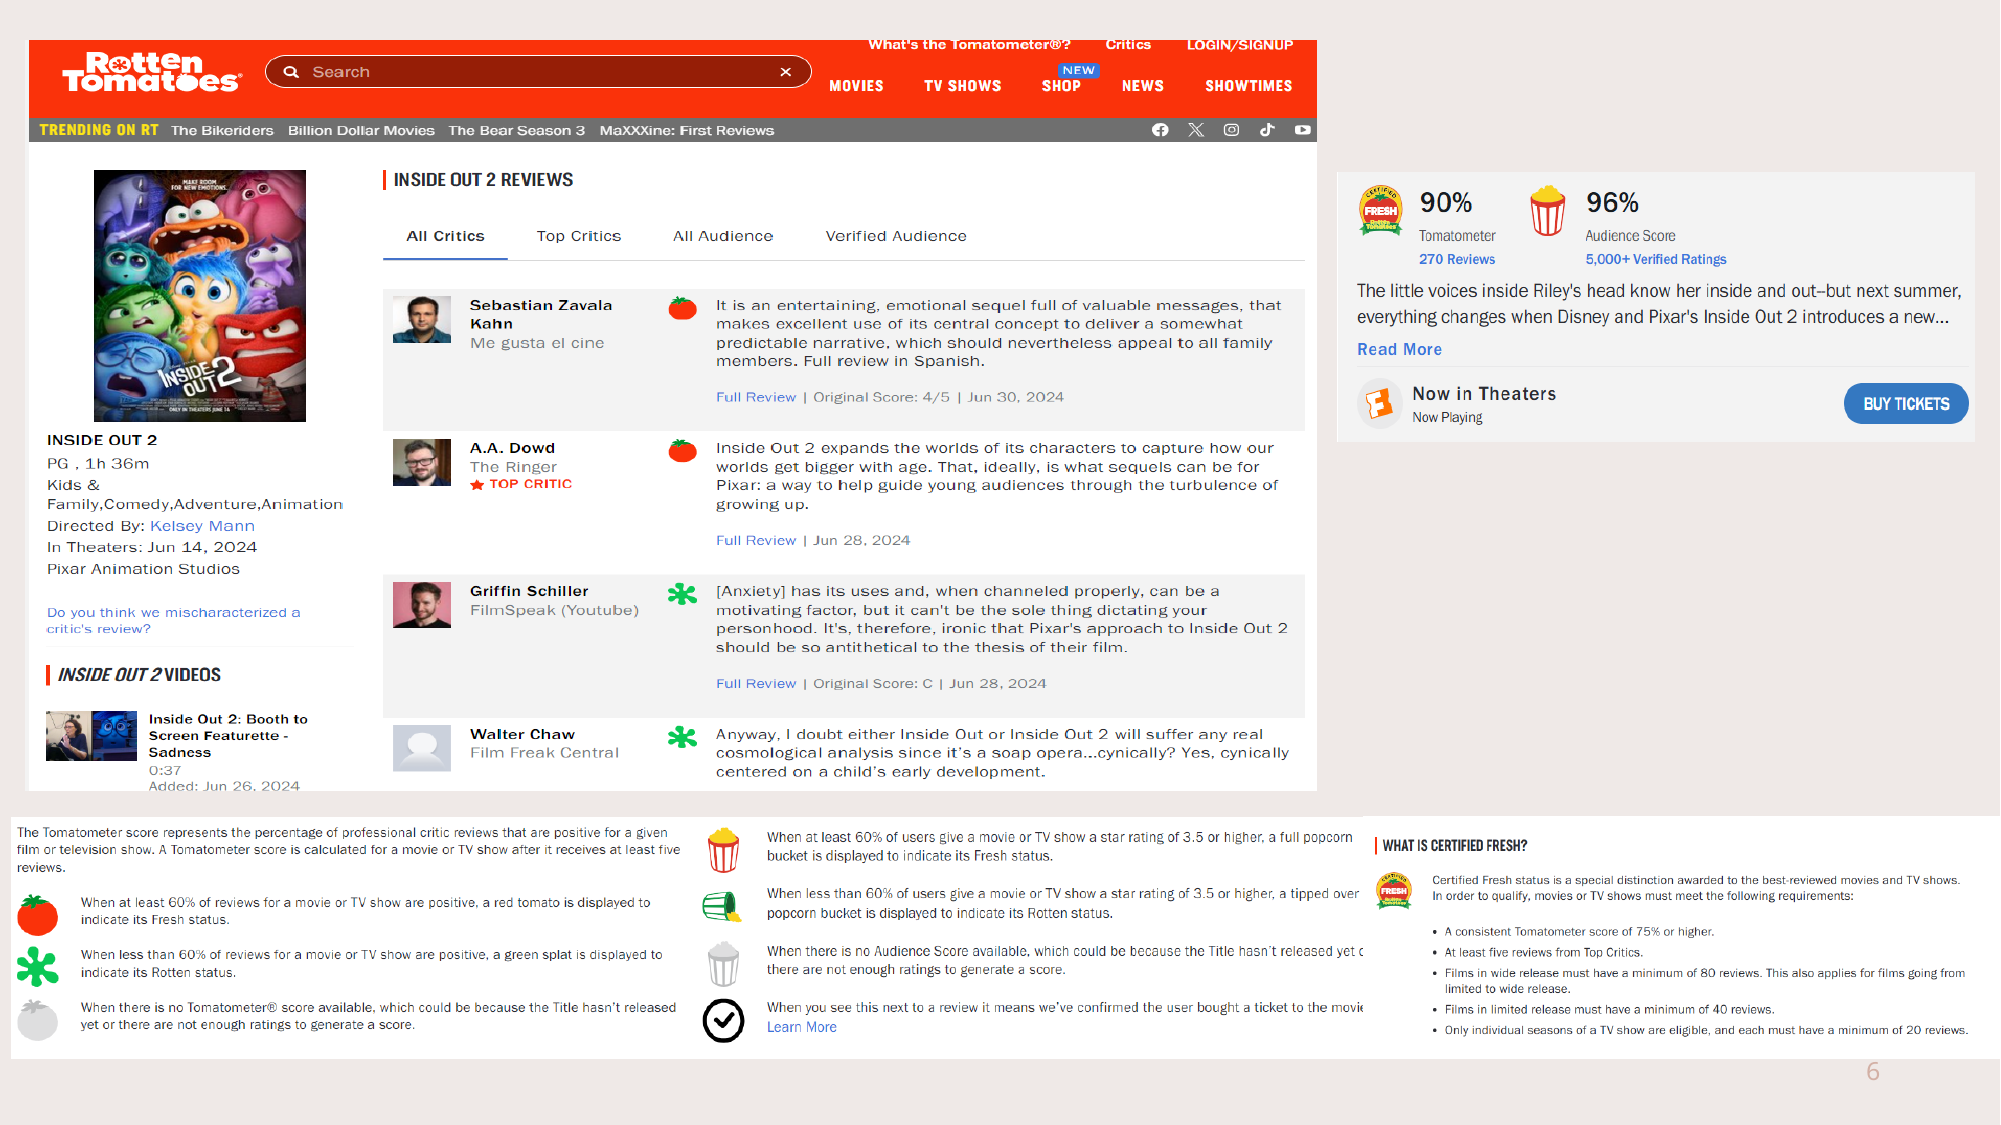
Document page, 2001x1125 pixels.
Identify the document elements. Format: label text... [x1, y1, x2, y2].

slide_number 6 [1445, 1059, 1896, 1103]
picture [11, 816, 2000, 1059]
picture [25, 40, 1317, 791]
picture [1337, 172, 1975, 443]
